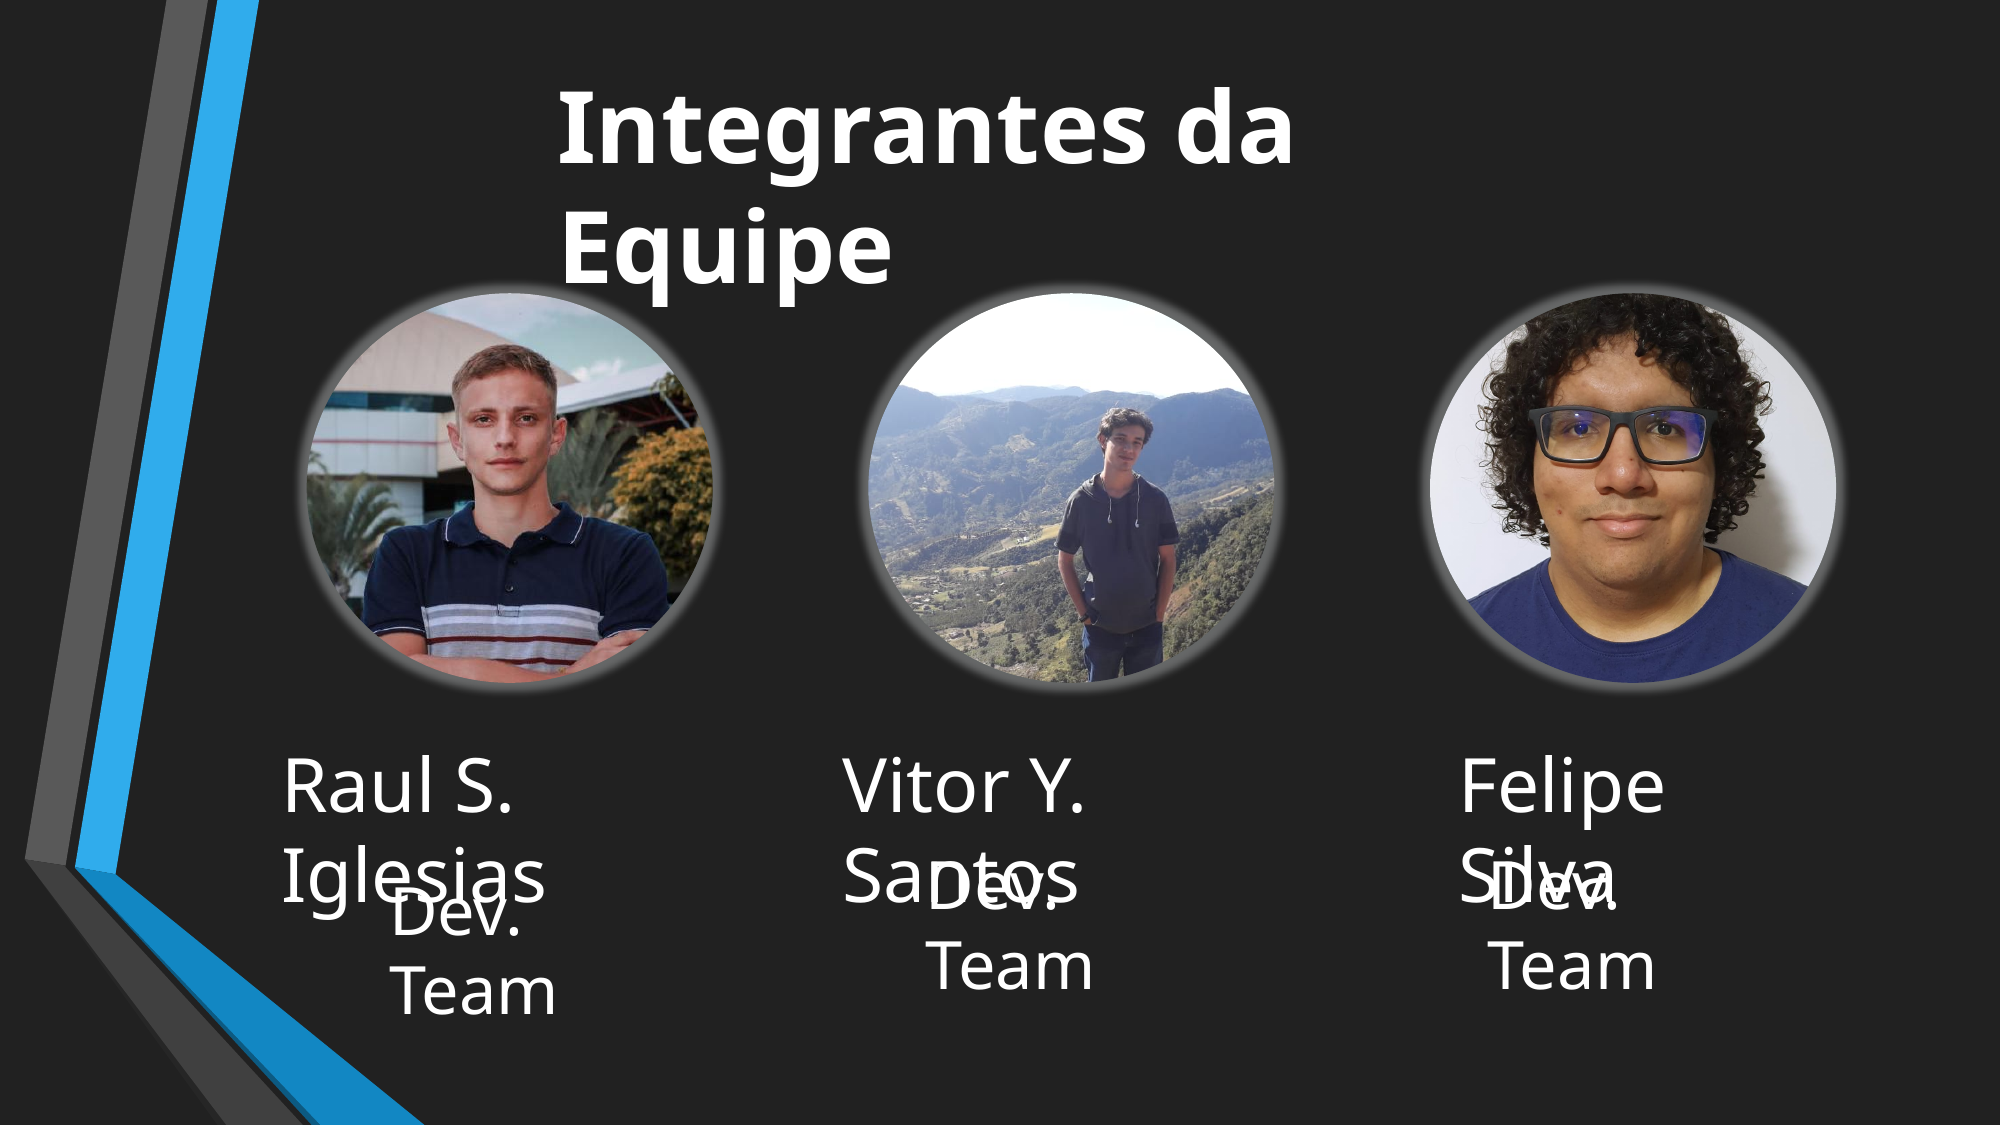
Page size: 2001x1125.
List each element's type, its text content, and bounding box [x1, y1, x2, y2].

picture [868, 293, 1275, 684]
picture [306, 293, 713, 684]
text_box Dev. Team [911, 835, 1232, 1011]
text_box Raul S. Iglesias [266, 730, 754, 925]
picture [1429, 293, 1837, 684]
text_box Dev. Team [1472, 835, 1794, 1010]
text_box Felipe Silva [1443, 729, 1823, 925]
text_box Vitor Y. Santos [828, 730, 1315, 925]
text_box Integrantes da Equipe [542, 56, 1529, 312]
text_box Dev. Team [374, 860, 695, 1036]
